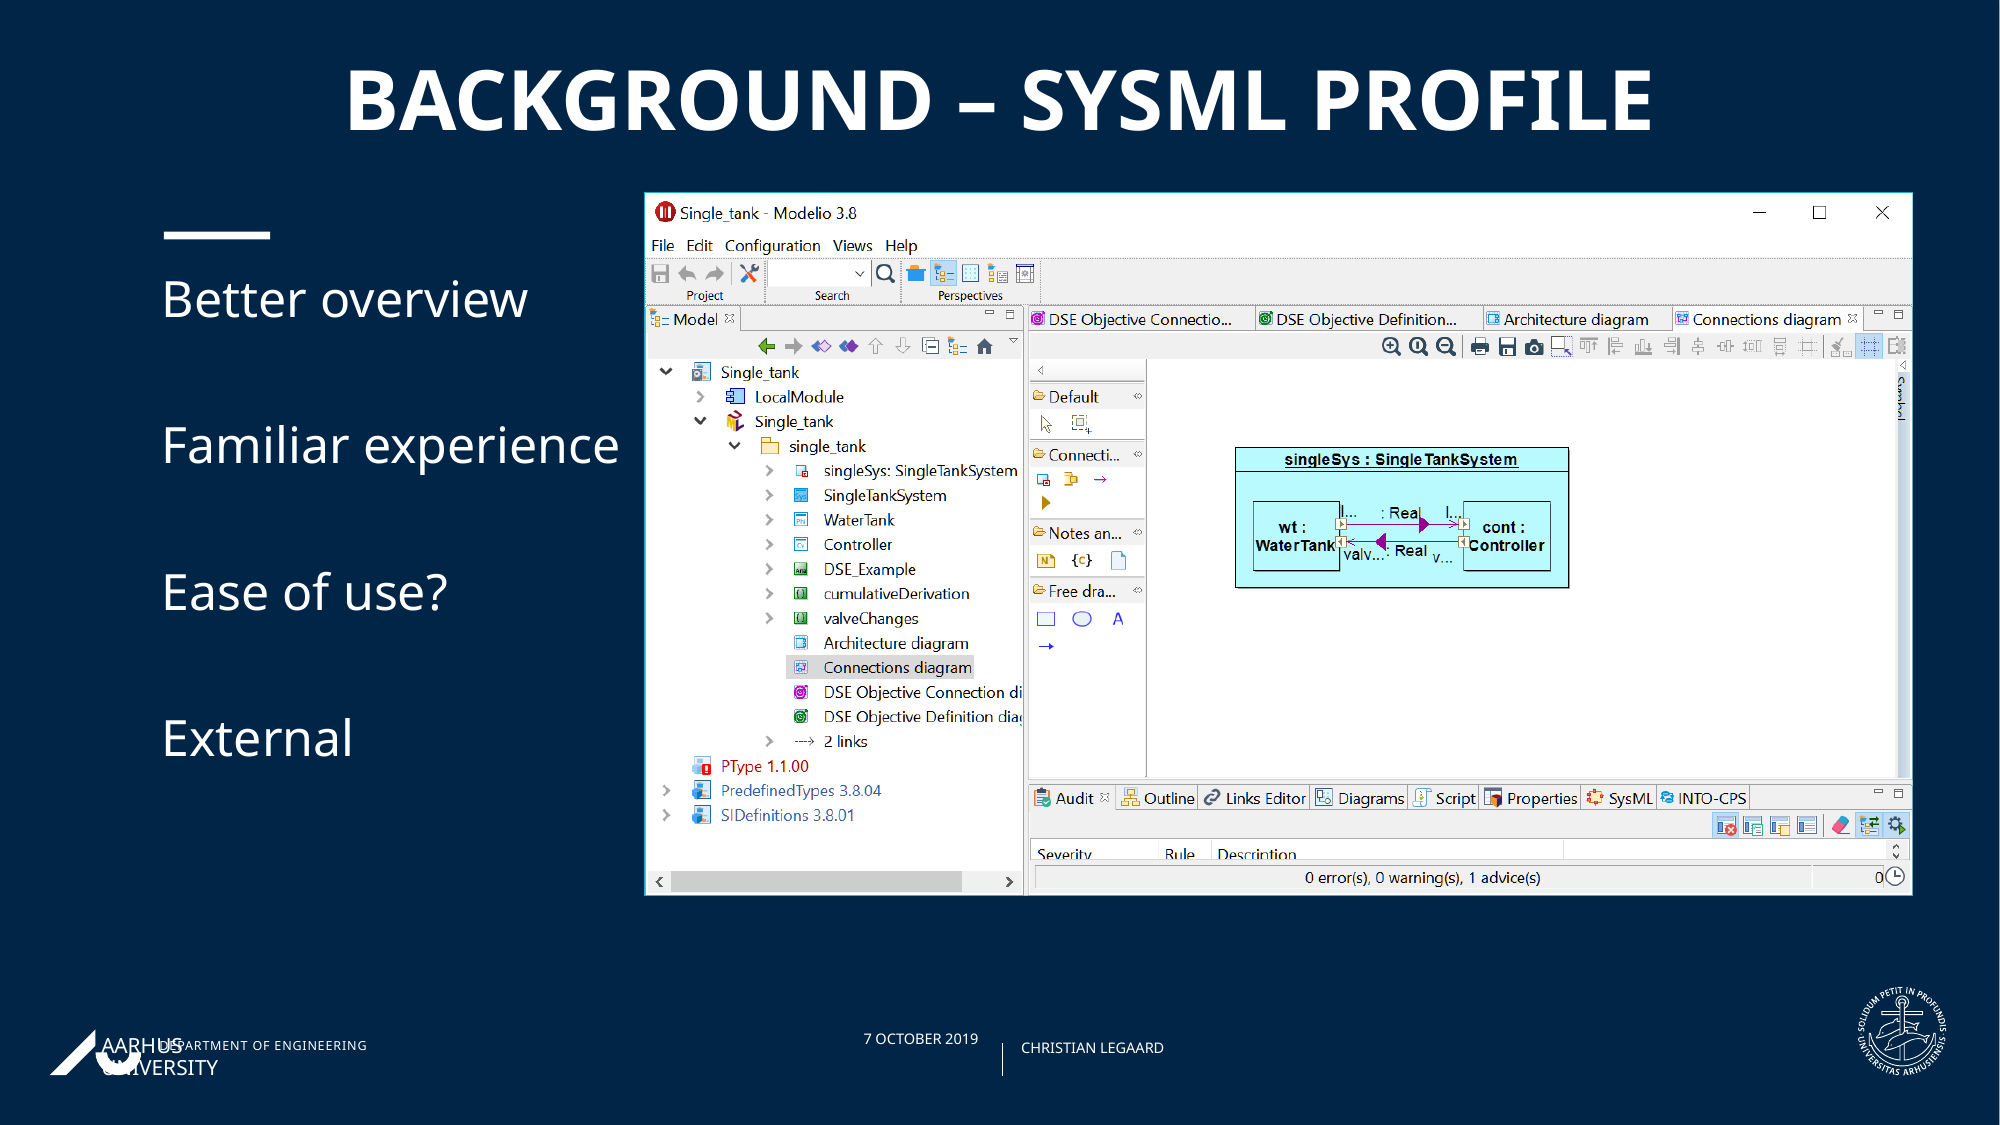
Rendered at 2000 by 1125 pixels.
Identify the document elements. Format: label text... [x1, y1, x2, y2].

picture [644, 192, 1913, 897]
list Better overview Familiar experience Ease of use? External [161, 266, 639, 897]
title Background – sysML profile [216, 77, 1783, 149]
